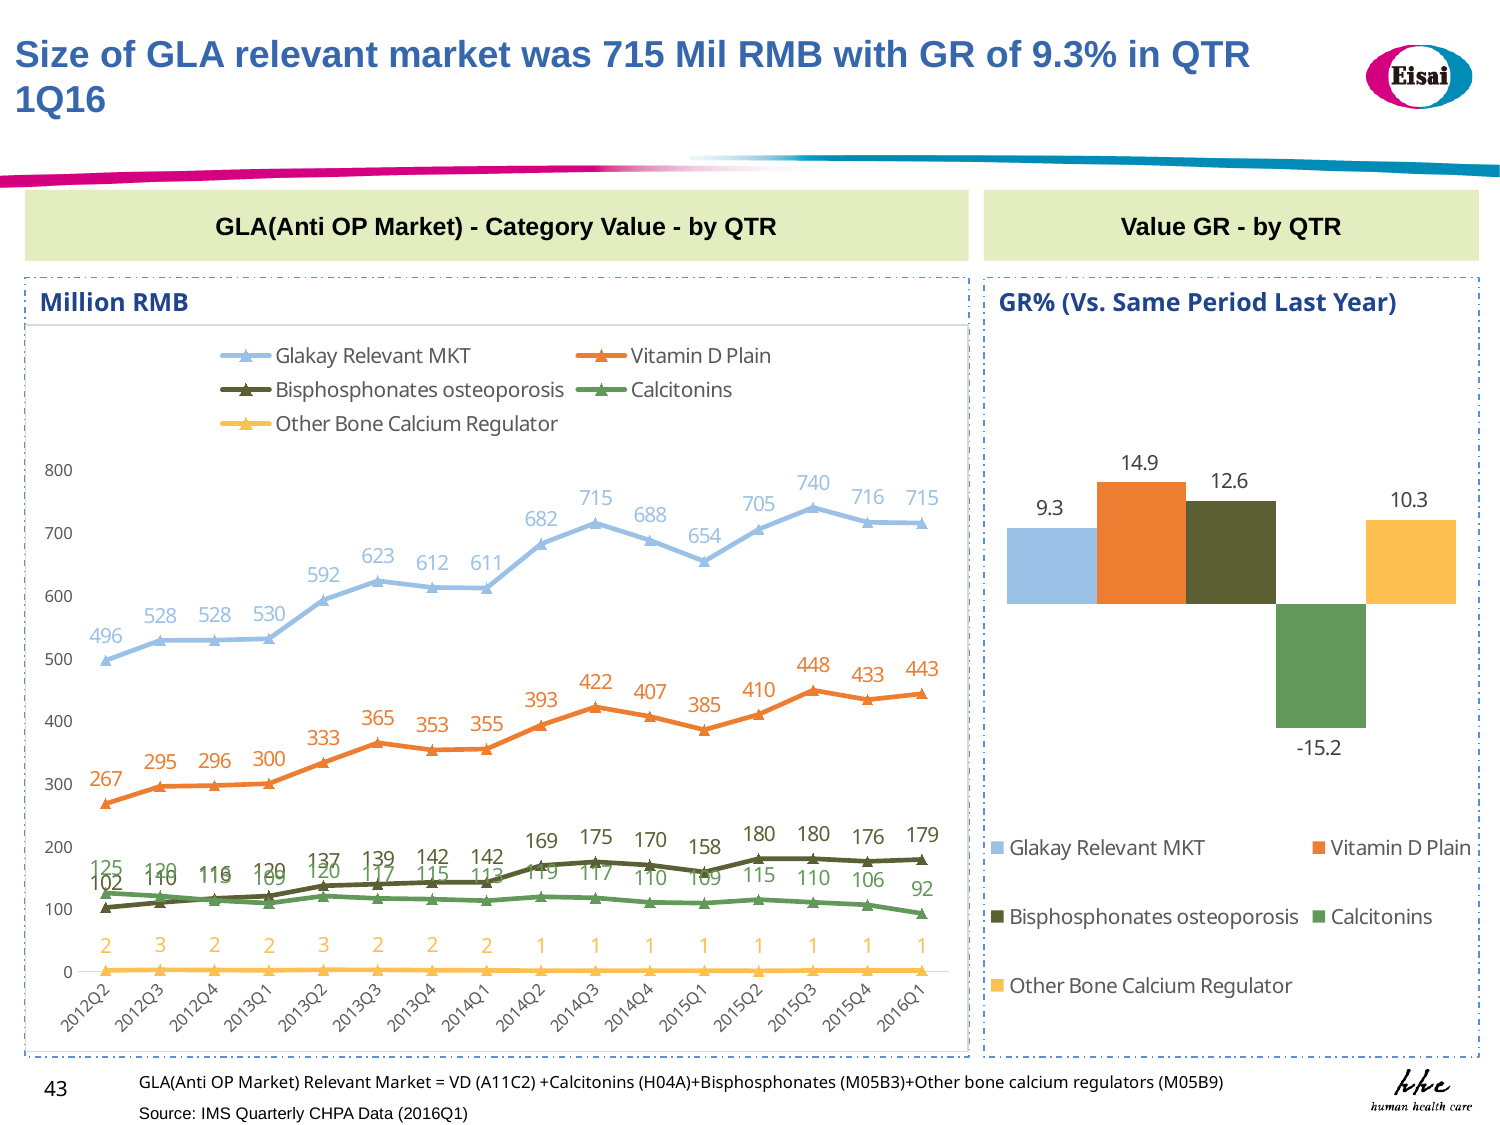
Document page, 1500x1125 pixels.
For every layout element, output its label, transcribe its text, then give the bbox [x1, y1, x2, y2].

text_box [24, 277, 969, 323]
picture [1372, 1069, 1473, 1111]
list GLA(Anti OP Market) Relevant Market = VD (A11C2) +Calcitonins (H04A)+Bisphosphonates (M05B3)+Other bone calcium regulators (M05B9) [123, 1068, 1372, 1095]
list Size of GLA relevant market was 715 Mil RMB with GR of 9.3% in QTR 1Q16 [0, 0, 1337, 150]
picture [0, 152, 1500, 191]
chart [24, 323, 970, 1053]
picture [1436, 45, 1473, 70]
text_box Source: IMS Quarterly CHPA Data (2016Q1) [123, 1095, 1372, 1125]
picture [1366, 45, 1450, 110]
text_box Value GR - by QTR [983, 189, 1479, 261]
picture [1424, 83, 1473, 110]
slide_number 43 [29, 1069, 123, 1110]
chart [983, 323, 1480, 1053]
text_box GLA(Anti OP Market) - Category Value - by QTR [24, 189, 969, 261]
text_box [983, 277, 1479, 323]
